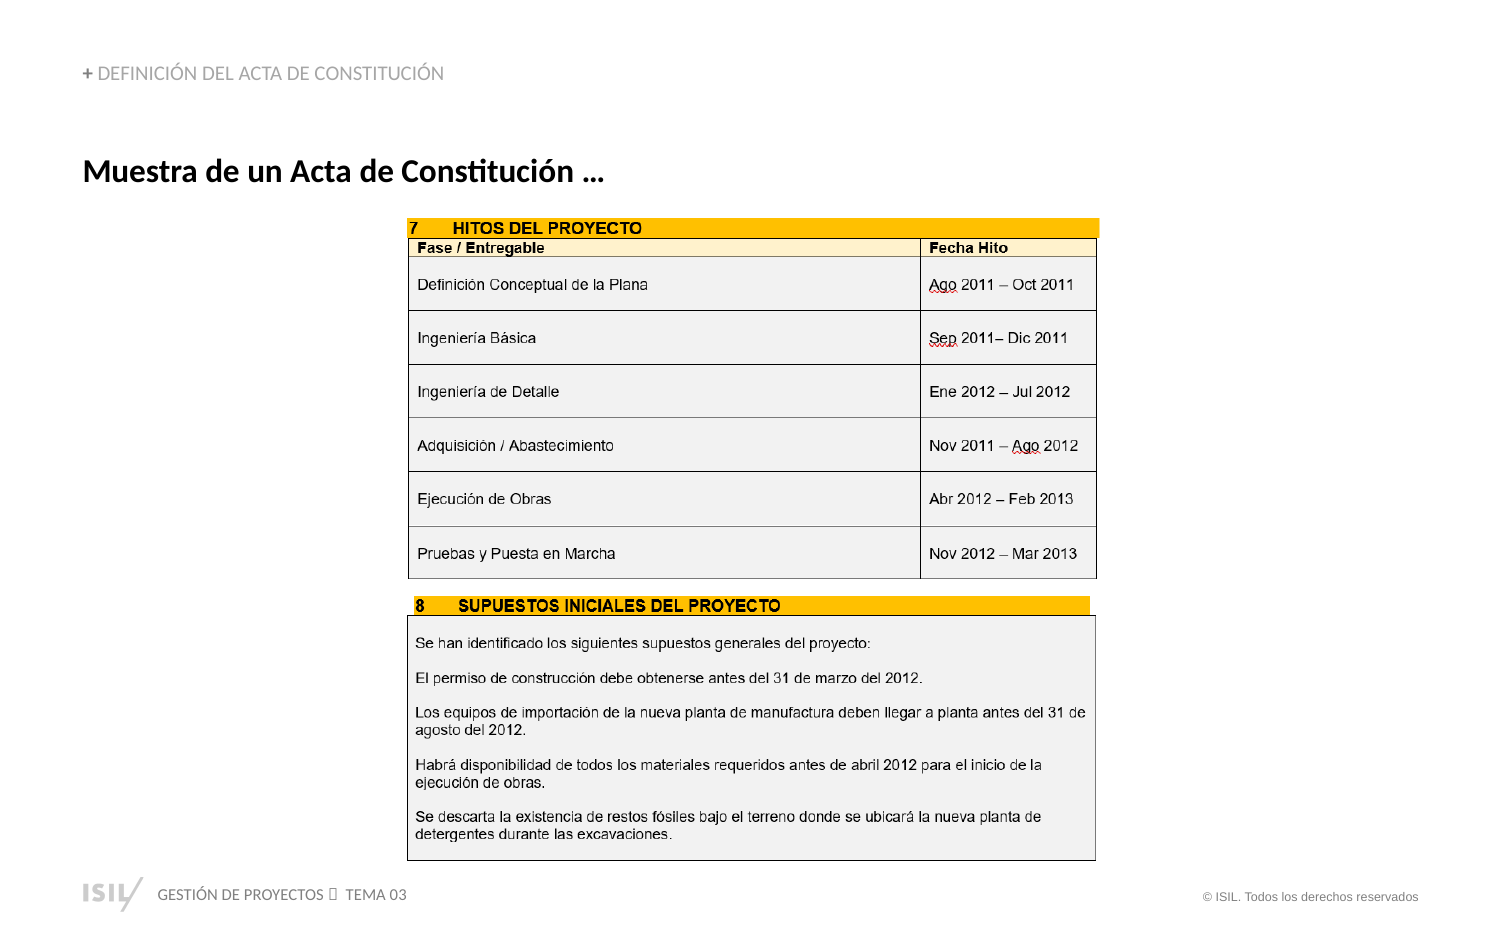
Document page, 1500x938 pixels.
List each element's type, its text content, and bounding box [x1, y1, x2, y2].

picture [400, 211, 1100, 584]
text_box + DEFINICIÓN DEL ACTA DE CONSTITUCIÓN [82, 61, 661, 85]
picture [400, 587, 1100, 869]
text_box Muestra de un Acta de Constitución … [82, 149, 1434, 190]
